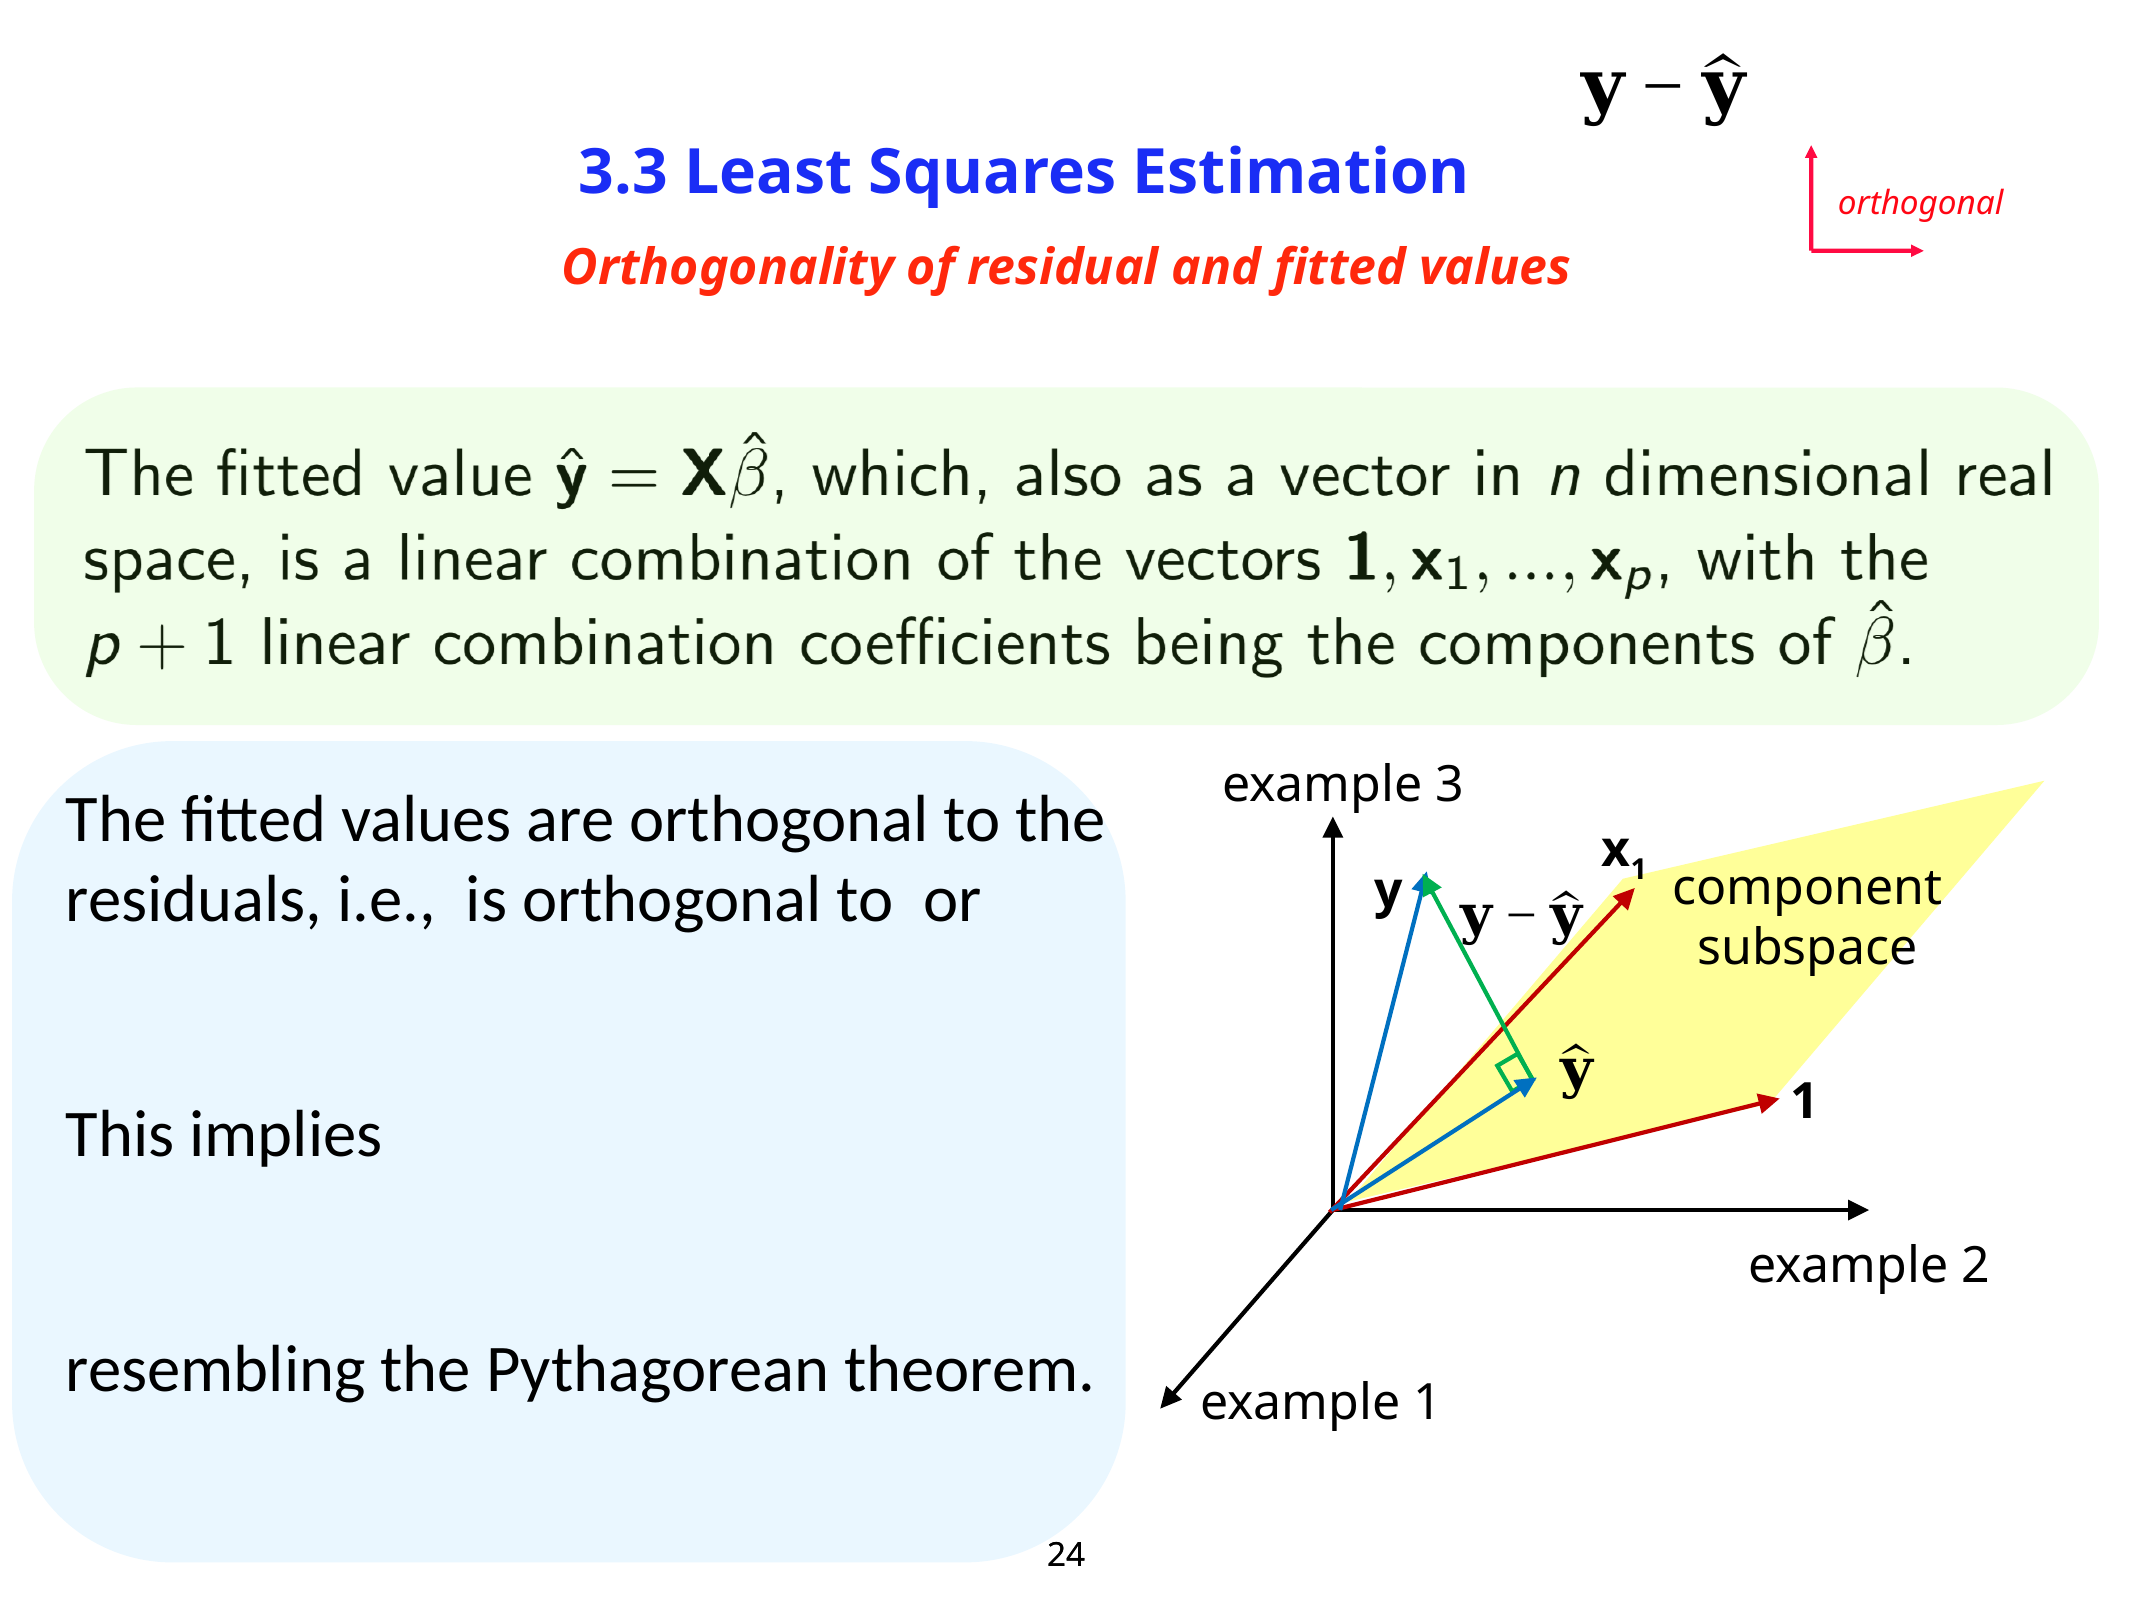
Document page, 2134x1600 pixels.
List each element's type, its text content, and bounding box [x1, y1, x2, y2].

slide_number 24 [1038, 1524, 1094, 1579]
text_box [1811, 244, 1924, 258]
text_box Orthogonality of residual and fitted values [553, 225, 1580, 303]
text_box [34, 387, 2099, 726]
text_box 3.3 Least Squares Estimation [570, 122, 1479, 215]
text_box 24 [976, 1524, 1156, 1587]
text_box orthogonal [1829, 173, 2013, 230]
text_box [1805, 145, 1818, 250]
text_box [12, 741, 1126, 1563]
picture [69, 427, 2065, 686]
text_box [1160, 751, 2084, 1430]
